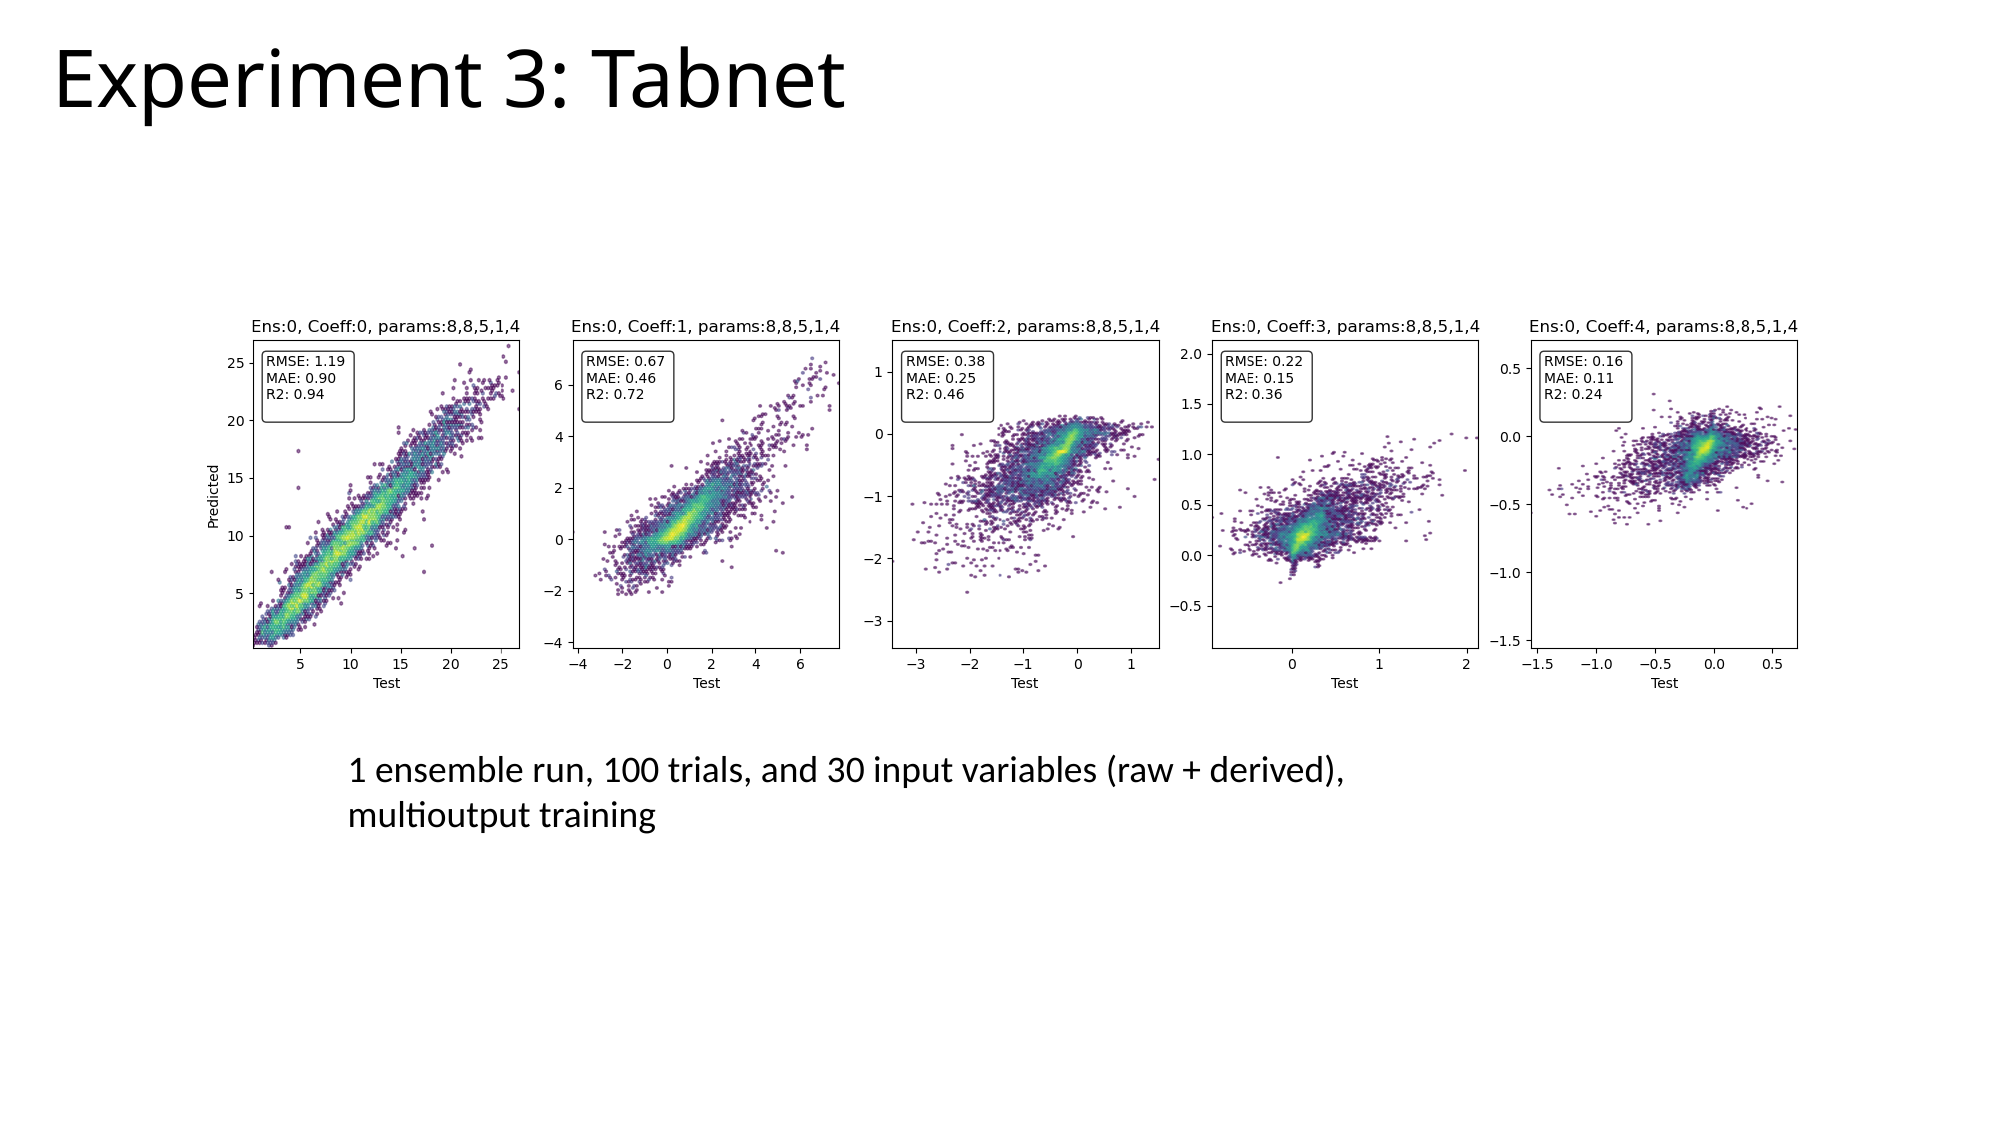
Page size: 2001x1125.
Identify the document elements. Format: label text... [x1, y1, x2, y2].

title Experiment 3: Tabnet [37, 31, 1956, 133]
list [4, 292, 1996, 691]
text_box 1 ensemble run, 100 trials, and 30 input variables (raw + derived), multioutput training [332, 738, 1455, 843]
